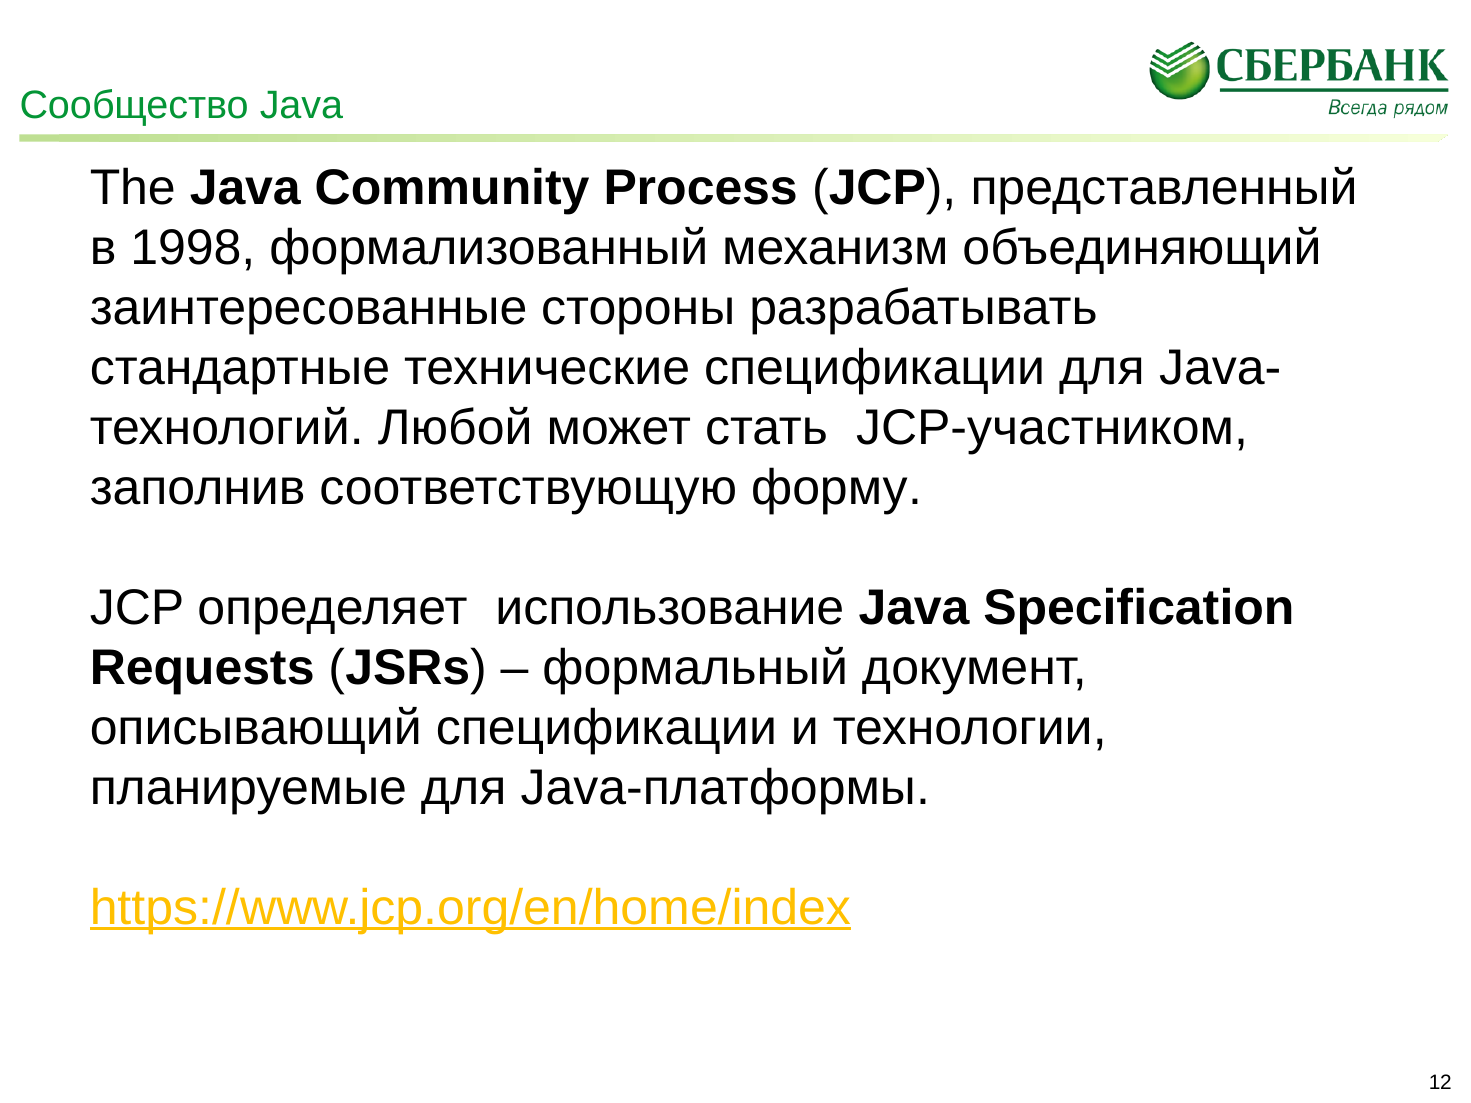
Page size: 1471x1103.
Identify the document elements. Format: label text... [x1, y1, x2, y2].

title Сообщество Java [19, 77, 1132, 127]
list The Java Community Process (JCP), представленный в 1998, формализованный механизм объединяющий заинтересованные стороны разрабатывать стандартные технические спецификации для Java-технологий. Любой может стать JCP-участником, заполнив соответствующую форму. JCP определяет использование Java Specification Requests (JSRs) – формальный документ, описывающий спецификации и технологии, планируемые для Java-платформы. https://www.jcp.org/en/home/index [89, 153, 1378, 993]
picture [1140, 27, 1460, 130]
